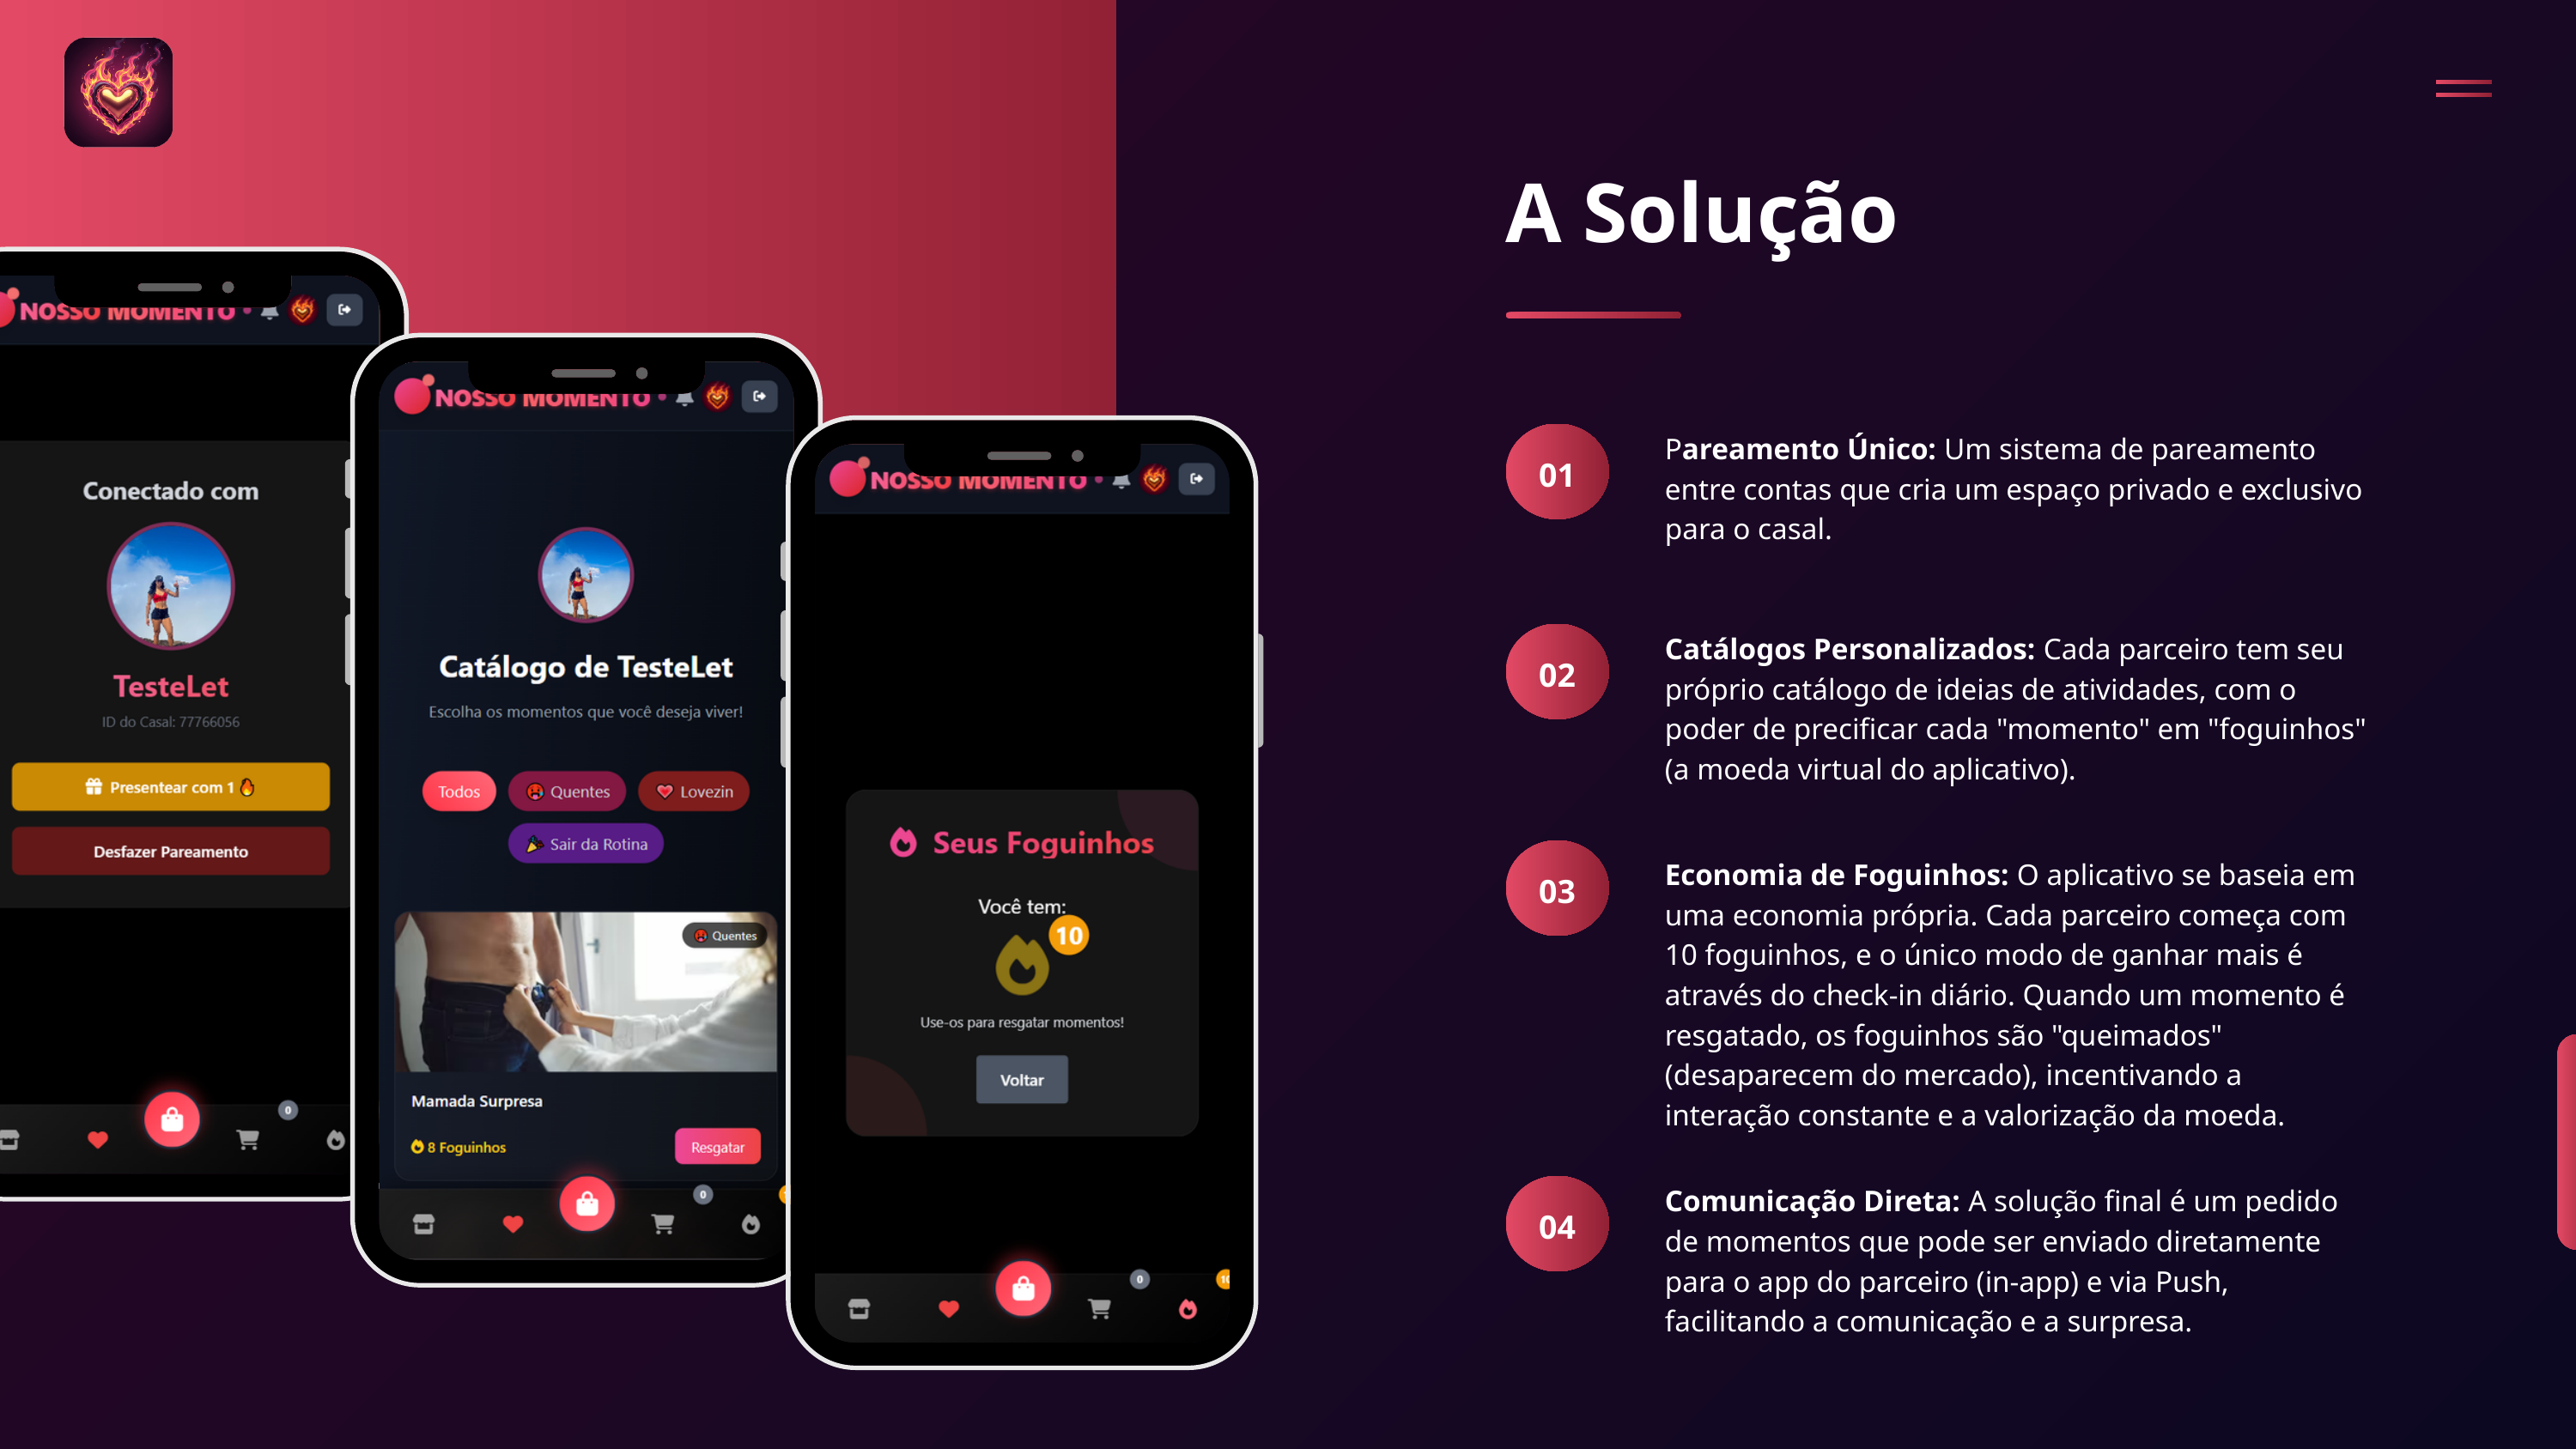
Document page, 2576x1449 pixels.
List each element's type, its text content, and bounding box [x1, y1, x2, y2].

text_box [1505, 1175, 1609, 1272]
text_box Economia de Foguinhos: O aplicativo se baseia em uma economia própria. Cada parceiro começa com 10 foguinhos, e o único modo de ganhar mais é através do check-in diário. Quando um momento é resgatado, os foguinhos são "queimados" (desaparecem do mercado), incentivando a interação constante e a valorização da moeda. [1664, 851, 2375, 1131]
text_box Comunicação Direta: A solução final é um pedido de momentos que pode ser enviado diretamente para o app do parceiro (in-app) e via Push, facilitando a comunicação e a surpresa. [1664, 1177, 2375, 1378]
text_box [2556, 1034, 2576, 1251]
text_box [0, 0, 1116, 414]
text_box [1505, 623, 1609, 720]
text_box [1505, 423, 1609, 519]
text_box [1505, 840, 1609, 937]
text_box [780, 415, 1264, 1371]
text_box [344, 332, 829, 1288]
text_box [2435, 79, 2493, 84]
text_box Catálogos Personalizados: Cada parceiro tem seu próprio catálogo de ideias de atividades, com o poder de precificar cada "momento" em "foguinhos" (a moeda virtual do aplicativo). [1664, 625, 2375, 826]
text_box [0, 246, 415, 1203]
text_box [1505, 312, 1681, 319]
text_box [2435, 92, 2493, 97]
text_box A Solução [1505, 163, 2323, 259]
text_box Pareamento Único: Um sistema de pareamento entre contas que cria um espaço privado e exclusivo para o casal. [1664, 425, 2375, 546]
